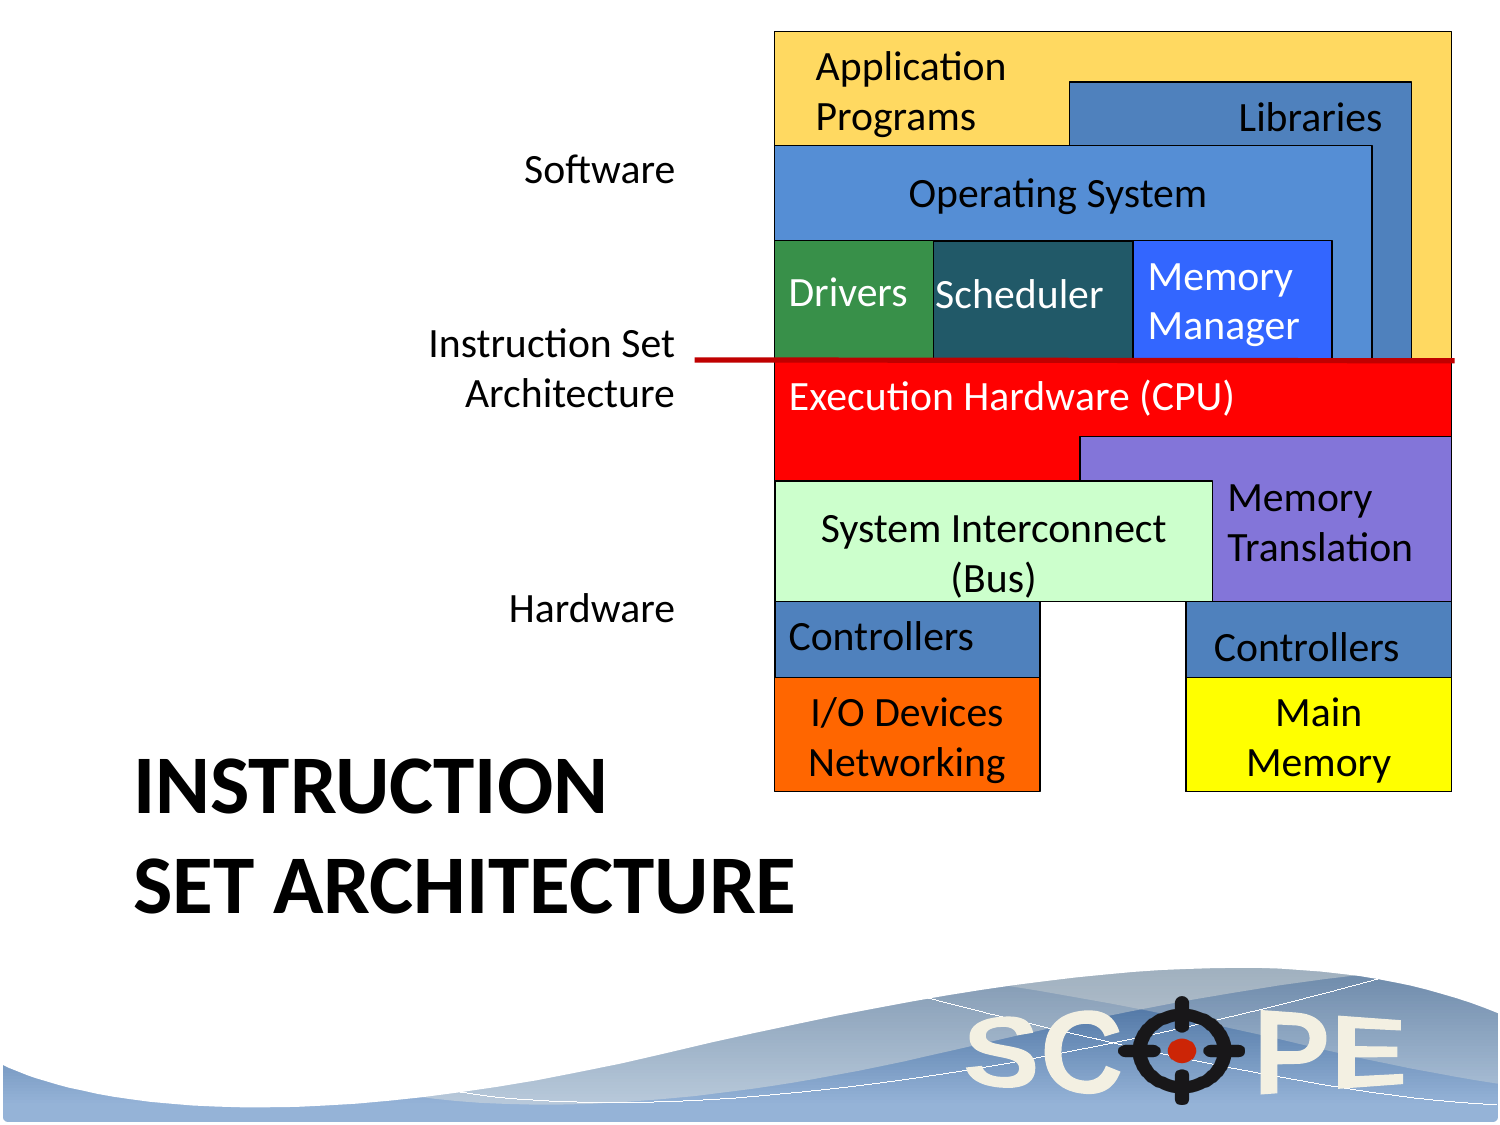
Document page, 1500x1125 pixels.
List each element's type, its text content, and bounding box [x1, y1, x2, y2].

picture [1118, 996, 1245, 1105]
title Instruction set architecture [118, 722, 1394, 947]
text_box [378, 31, 1466, 792]
